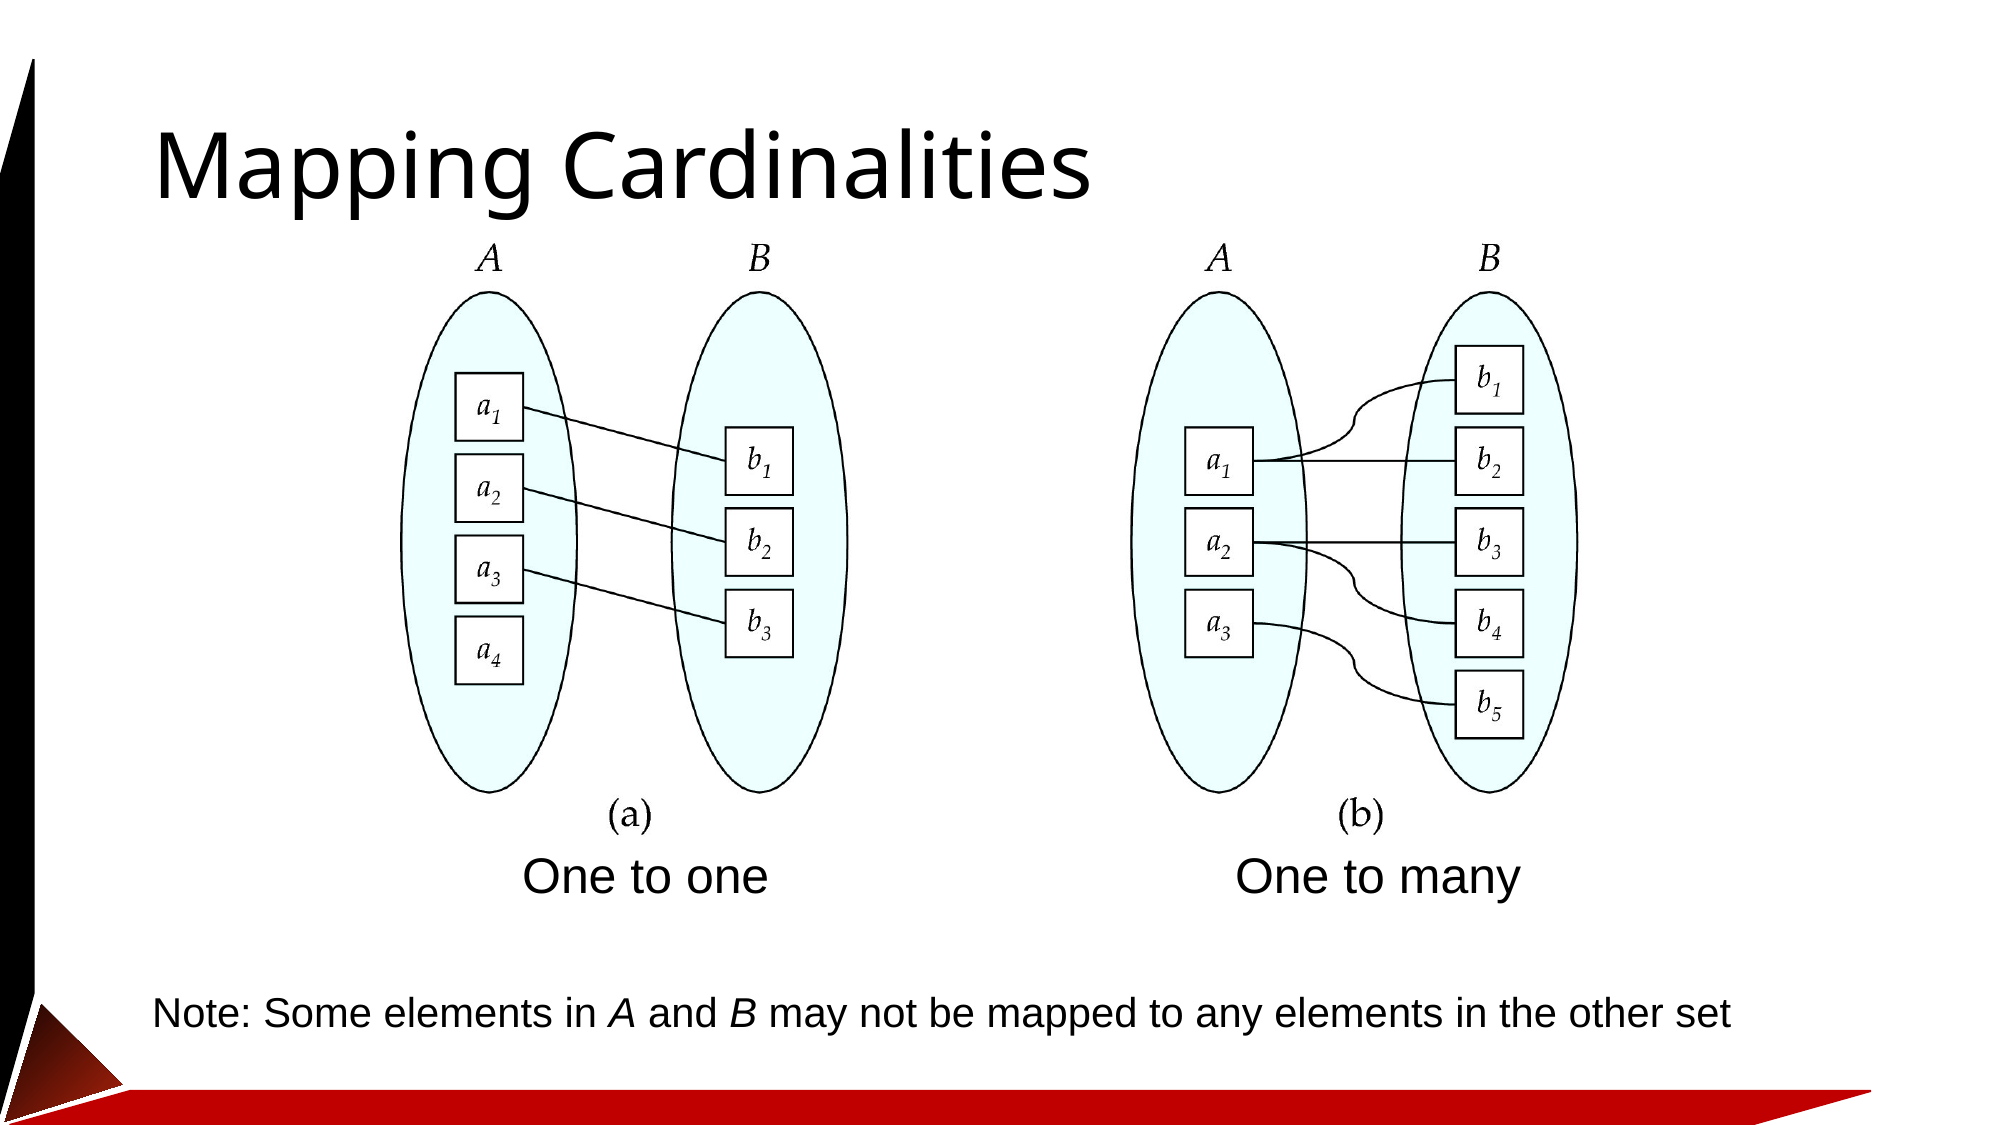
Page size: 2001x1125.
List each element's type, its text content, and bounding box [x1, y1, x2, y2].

text_box One to one [497, 837, 794, 912]
text_box One to many [1174, 837, 1582, 912]
title Mapping Cardinalities [137, 59, 1863, 278]
text_box Note: Some elements in A and B may not be mapped to any elements in the other set [137, 978, 1911, 1044]
picture [400, 234, 1582, 837]
